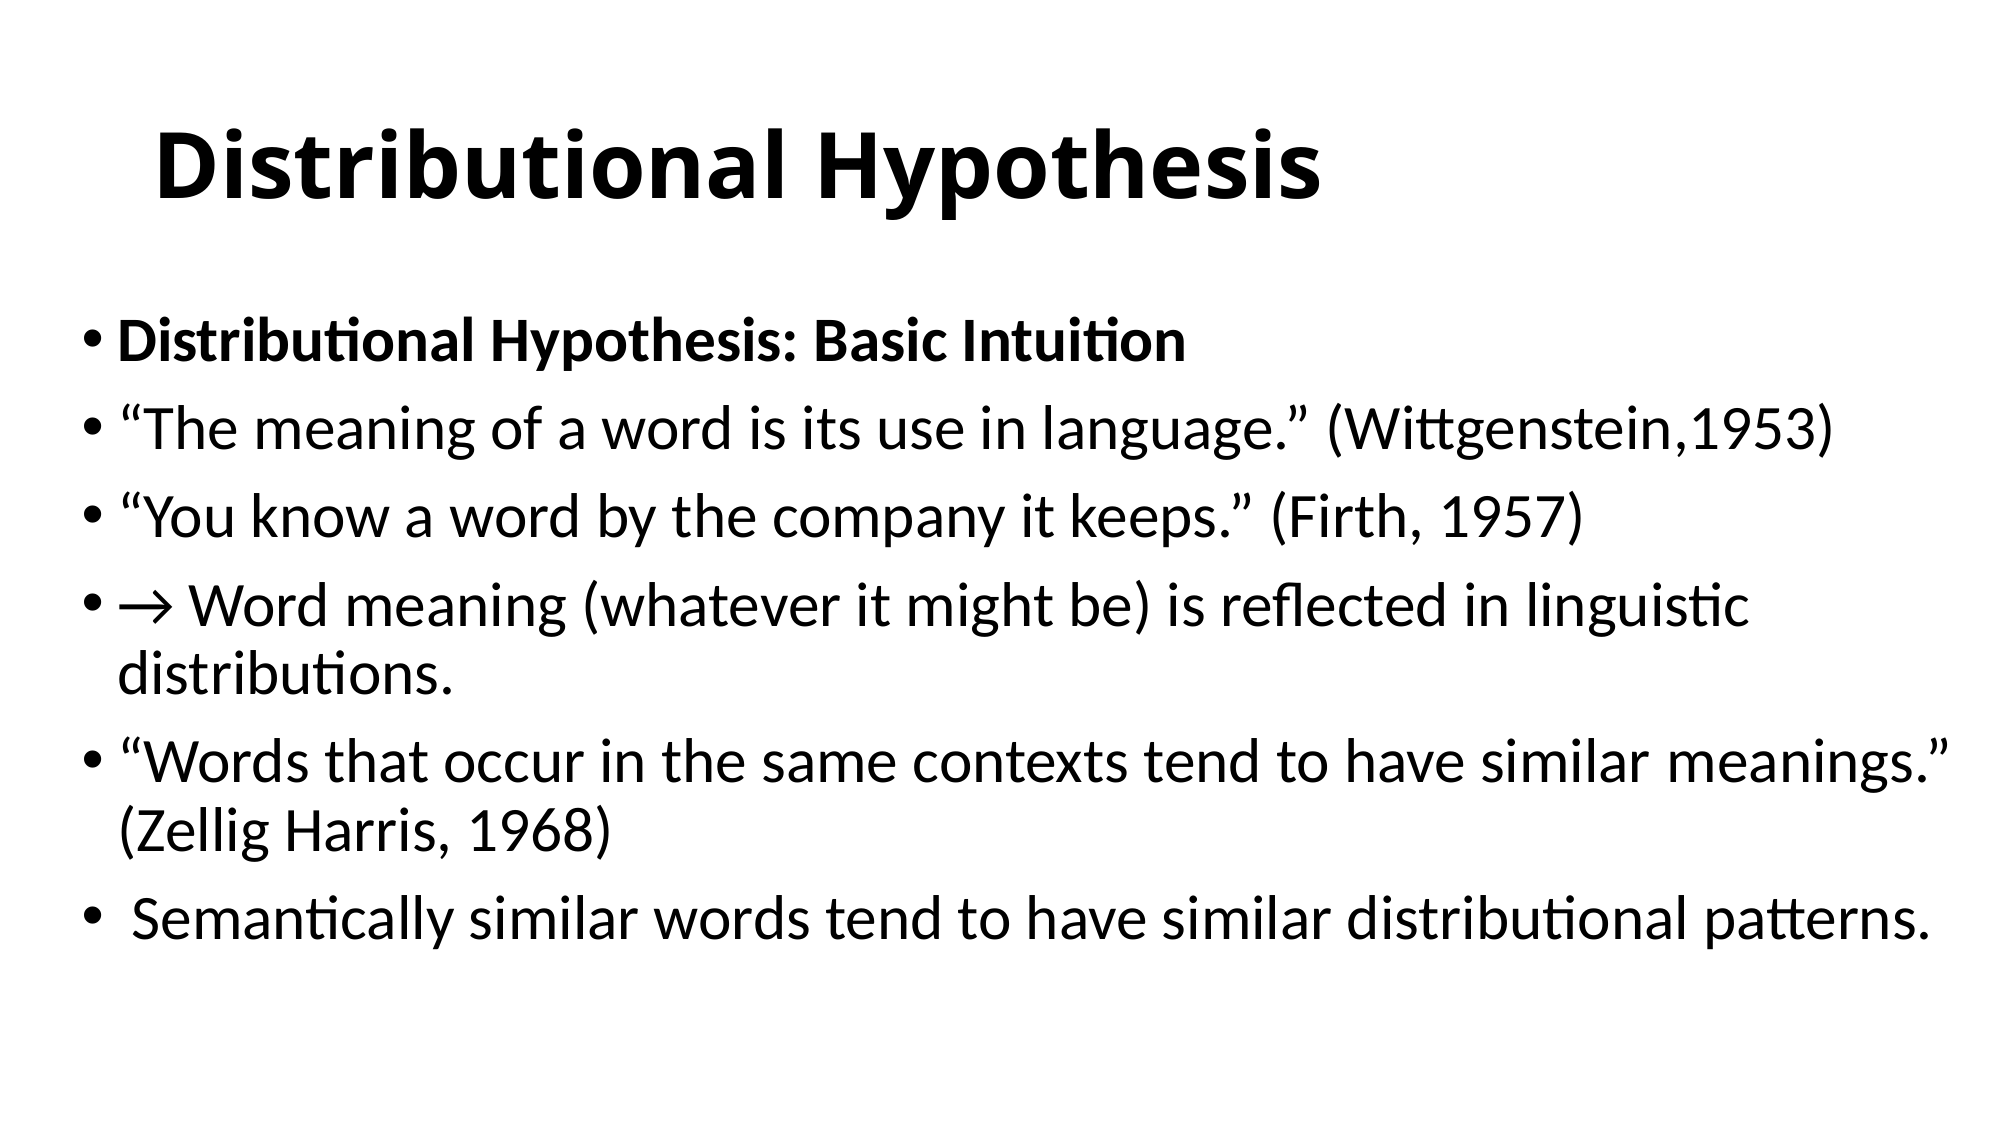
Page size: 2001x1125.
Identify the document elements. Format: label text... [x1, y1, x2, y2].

title Distributional Hypothesis [137, 59, 1863, 278]
list Distributional Hypothesis: Basic Intuition “The meaning of a word is its use in language.” (Wittgenstein,1953) “You know a word by the company it keeps.” (Firth, 1957) → Word meaning (whatever it might be) is reflected in linguistic distributions. “Words that occur in the same contexts tend to have similar meanings.” (Zellig Harris, 1968) Semantically similar words tend to have similar distributional patterns. [66, 299, 1969, 1014]
